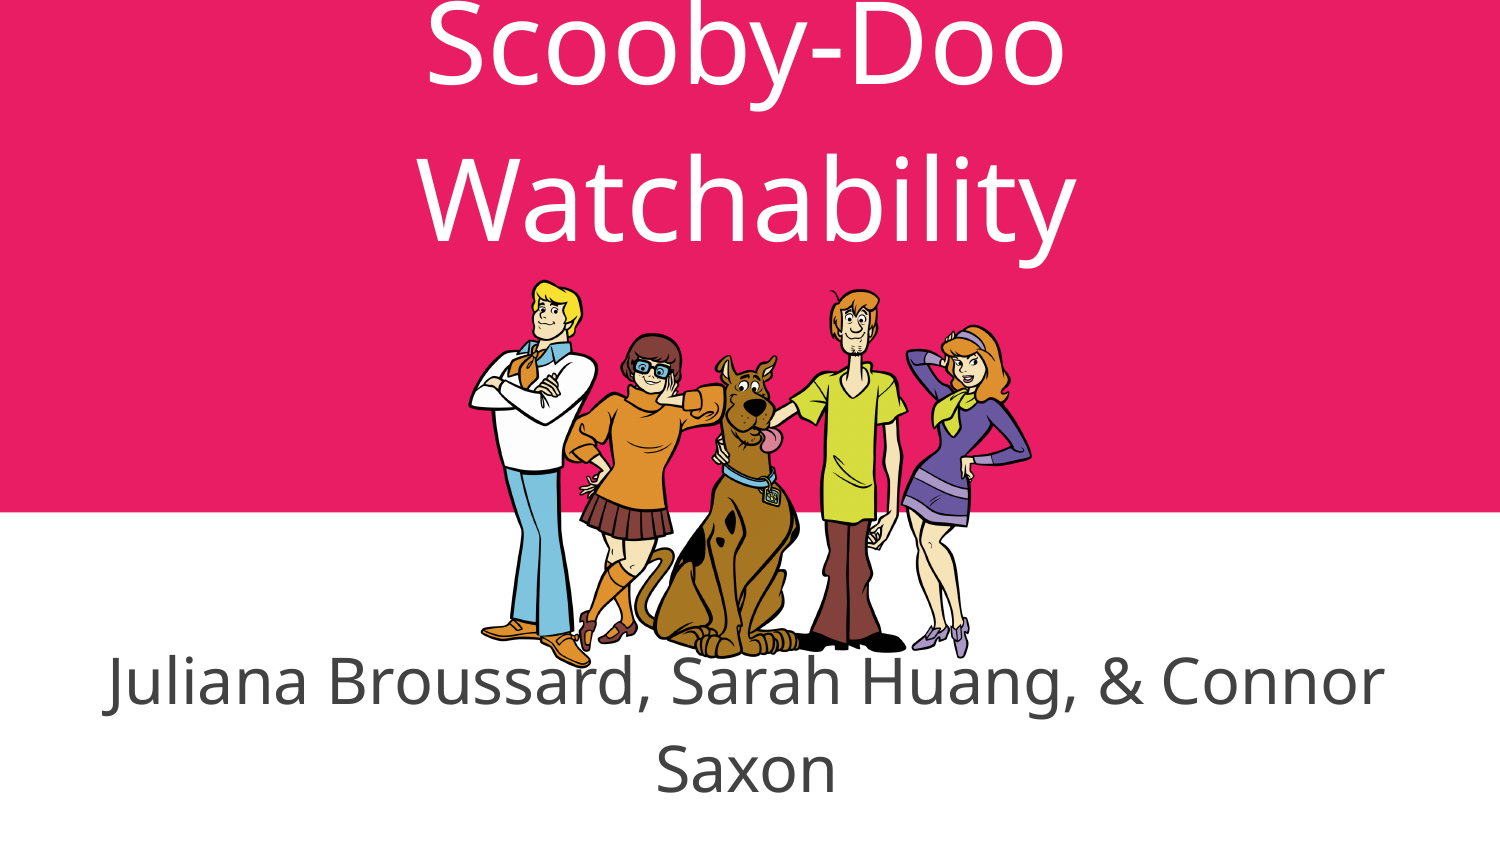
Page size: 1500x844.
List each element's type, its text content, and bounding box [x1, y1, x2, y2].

subtitle Juliana Broussard, Sarah Huang, & Connor Saxon [67, 619, 1427, 827]
picture [440, 165, 1059, 784]
title Scooby-Doo Watchability [67, 0, 1427, 290]
